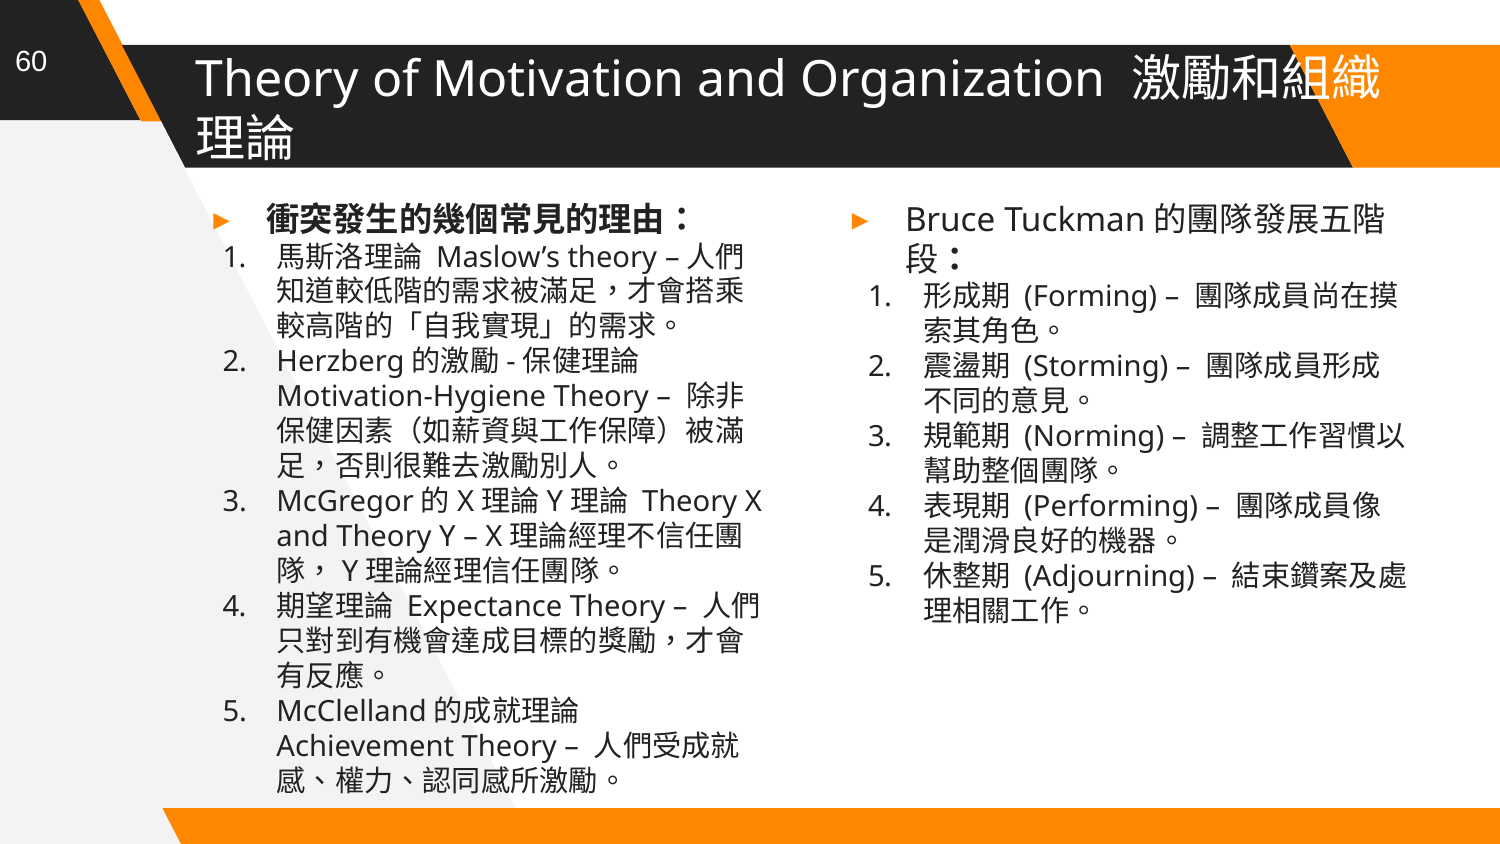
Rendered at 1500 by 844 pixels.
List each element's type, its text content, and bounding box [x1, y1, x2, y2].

title Theory of Motivation and Organization 激勵和組織理論 [180, 44, 1424, 168]
list Bruce Tuckman的團隊發展五階段： 形成期 (Forming) – 團隊成員尚在摸索其角色。 震盪期 (Storming) – 團隊成員形成不同的意見。 規範期 (Norming) – 調整工作習慣以幫助整個團隊。 表現期 (Performing) – 團隊成員像是潤滑良好的機器。 休整期 (Adjourning) – 結束鑽案及處理相關工作。 [819, 182, 1424, 764]
slide_number 60 [0, 0, 98, 121]
list 衝突發生的幾個常見的理由： 馬斯洛理論 Maslow’s theory –人們知道較低階的需求被滿足，才會搭乘較高階的「自我實現」的需求。 Herzberg的激勵-保健理論 Motivation-Hygiene Theory – 除非保健因素（如薪資與工作保障）被滿足，否則很難去激勵別人。 McGregor的X理論Y理論 Theory X and Theory Y – X理論經理不信任團隊，Y理論經理信任團隊。 期望理論 Expectance Theory – 人們只對到有機會達成目標的獎勵，才會有反應。 McClelland的成就理論 Achievement Theory – 人們受成就感、權力、認同感所激勵。 [180, 182, 785, 764]
